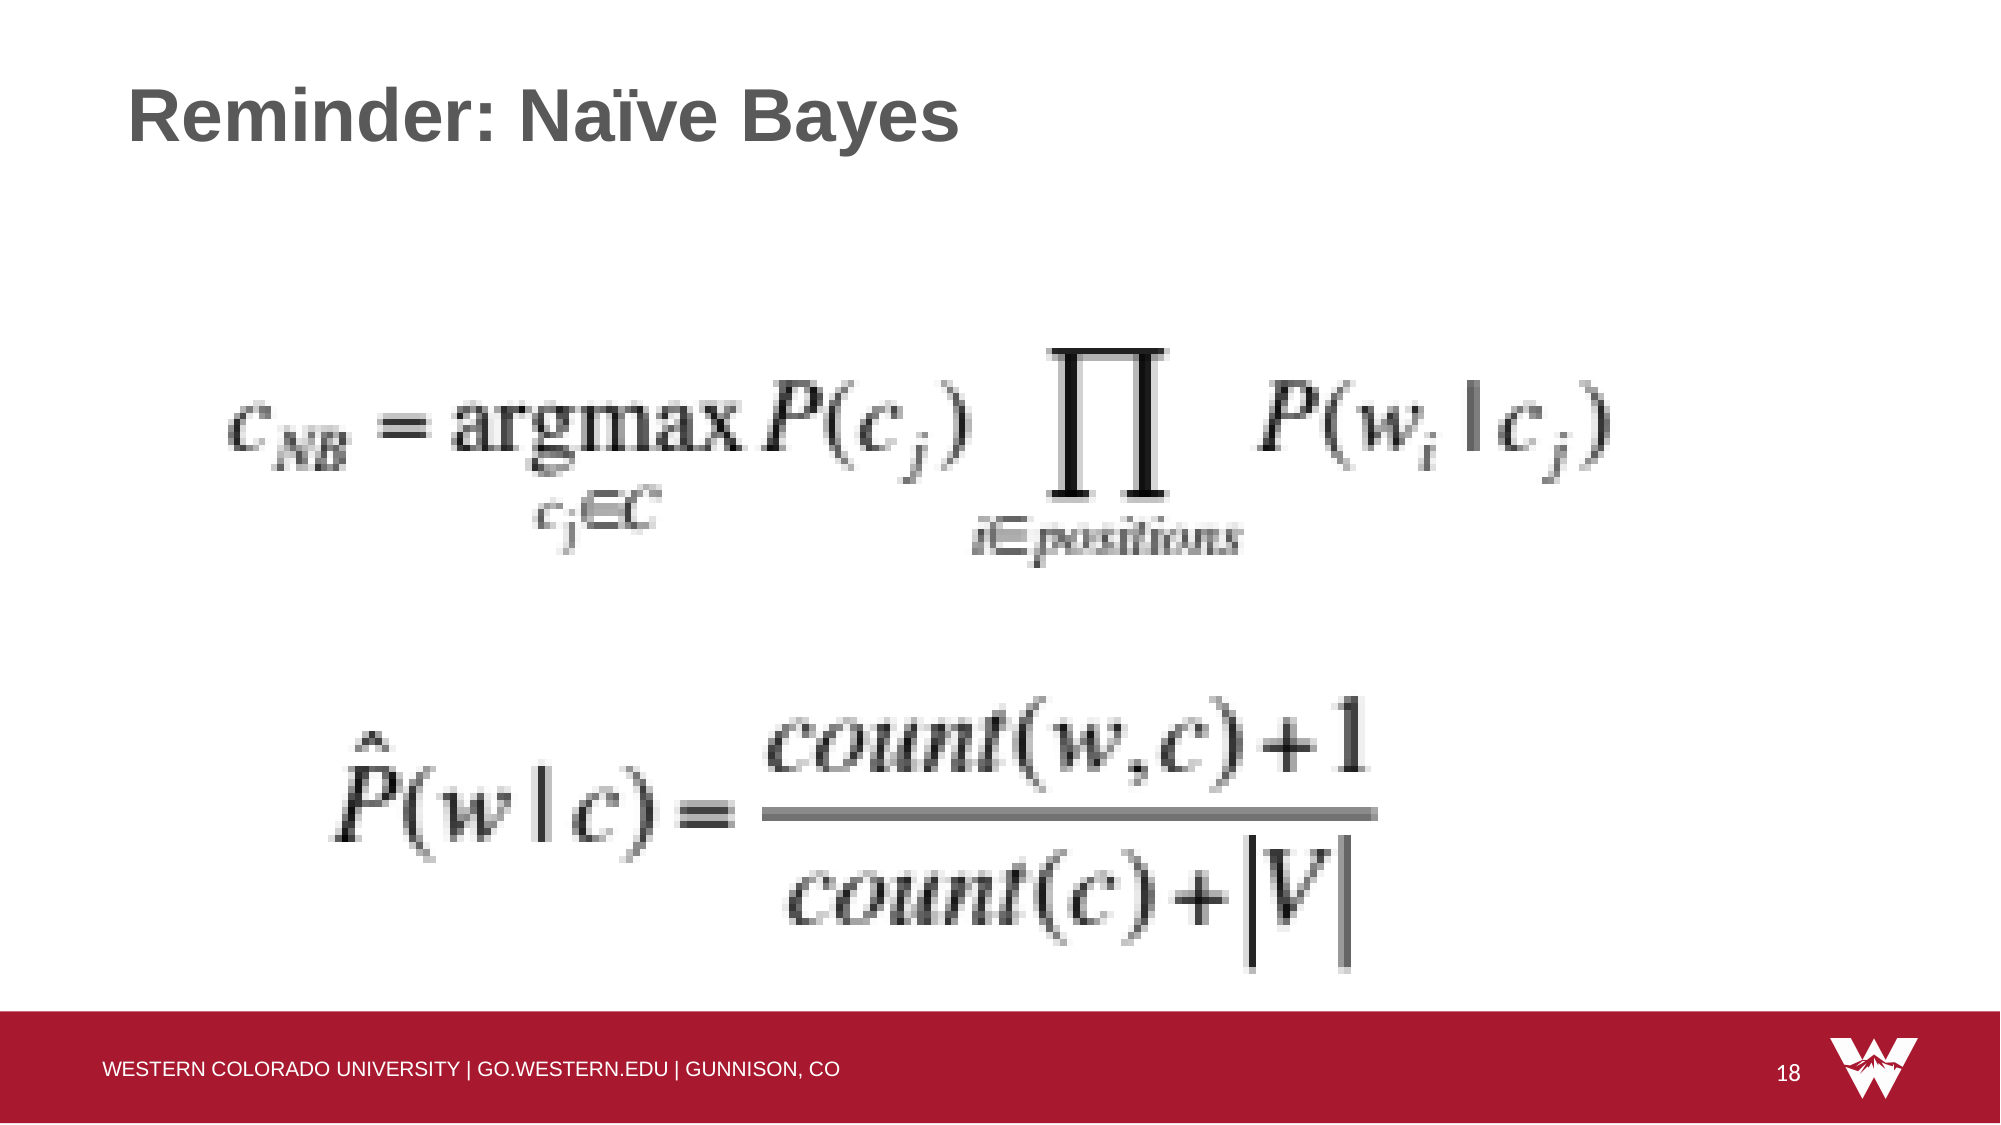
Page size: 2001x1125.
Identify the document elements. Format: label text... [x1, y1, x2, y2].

slide_number 18 [1366, 1041, 1817, 1102]
title Reminder: Naïve Bayes [112, 59, 1888, 174]
picture [1830, 1038, 1918, 1099]
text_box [216, 329, 1617, 582]
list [315, 662, 1386, 975]
